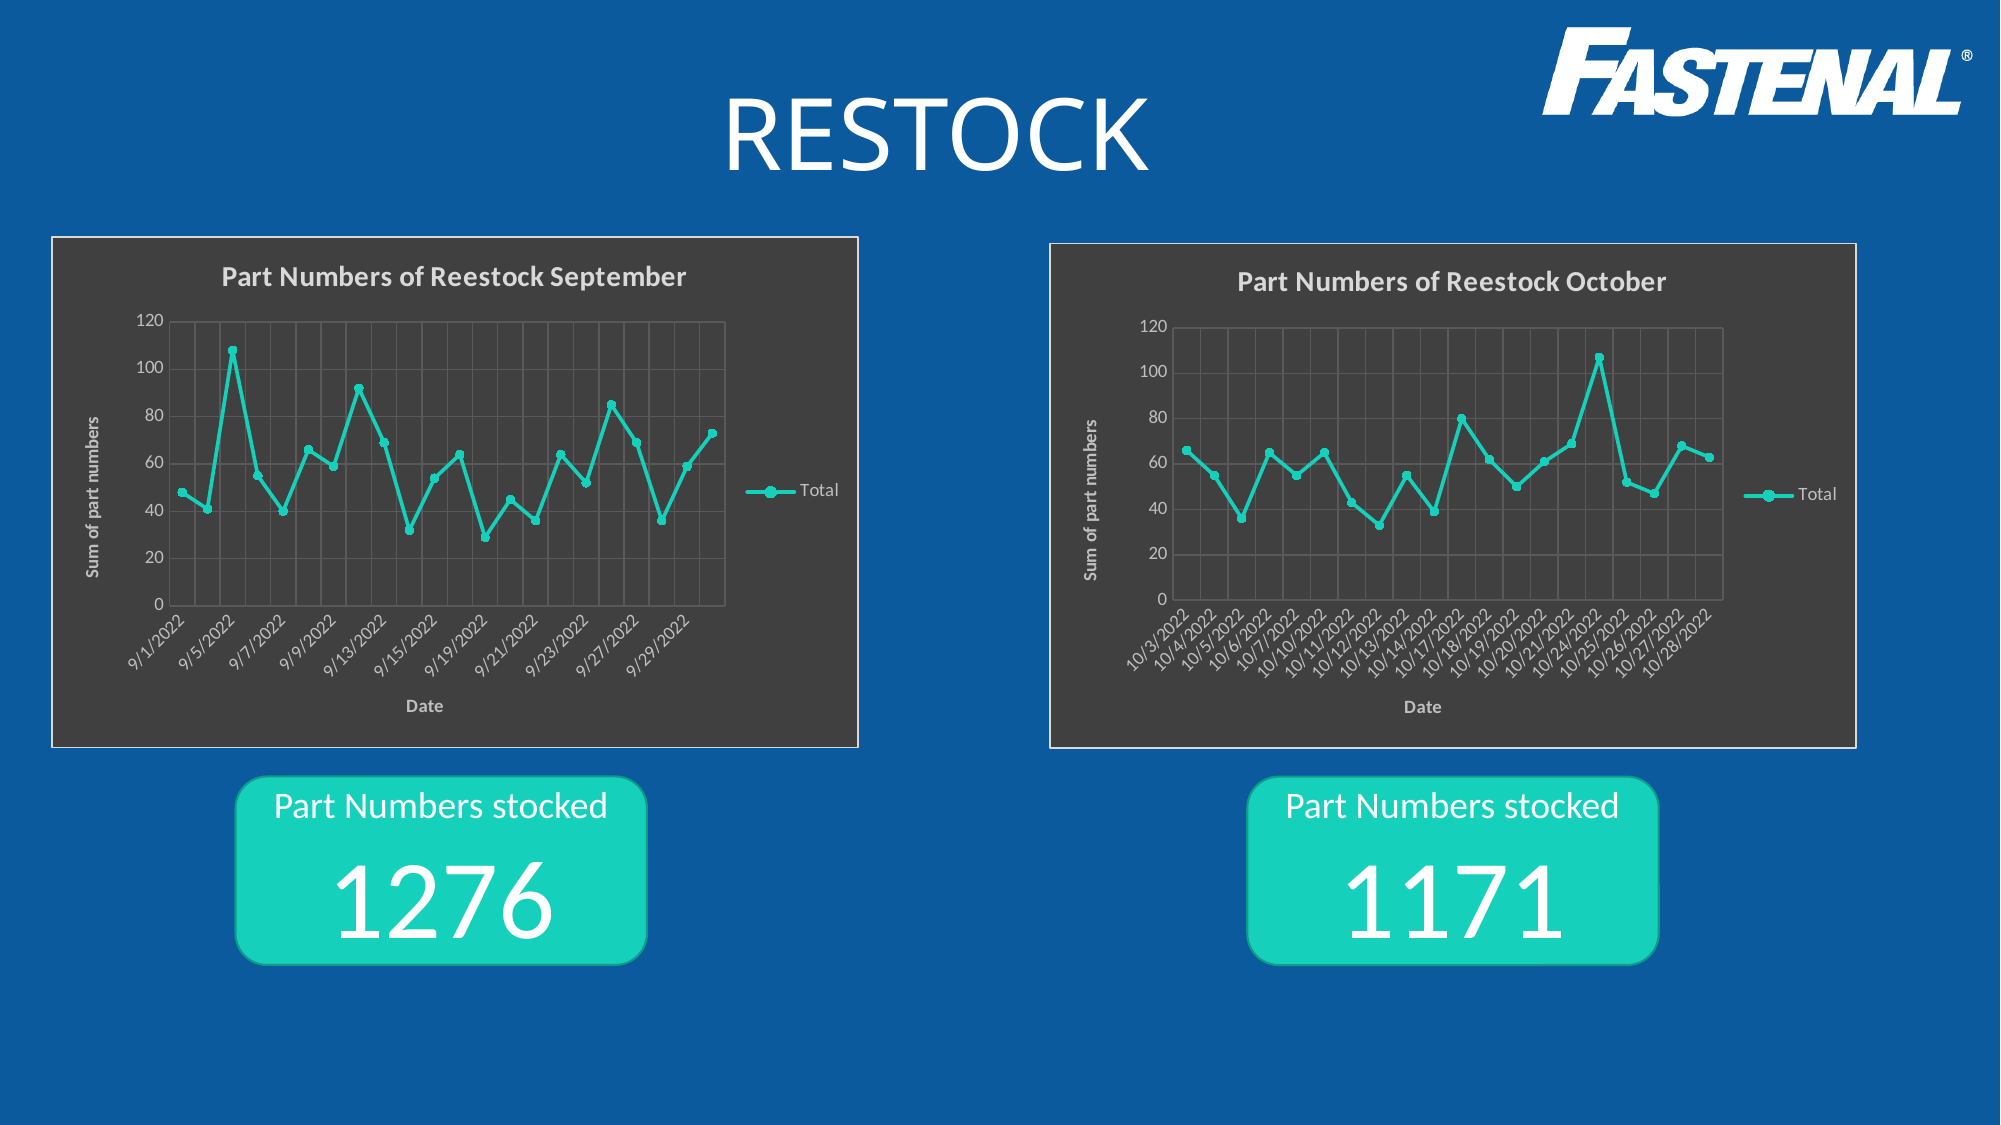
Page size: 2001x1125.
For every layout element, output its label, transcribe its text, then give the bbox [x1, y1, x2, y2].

chart [51, 236, 859, 749]
picture [1536, 22, 1986, 121]
text_box Part Numbers stocked 1276 [234, 775, 649, 966]
text_box Part Numbers stocked 1171 [1246, 775, 1660, 967]
title rESTOCK [347, 54, 1524, 200]
chart [1049, 242, 1857, 749]
